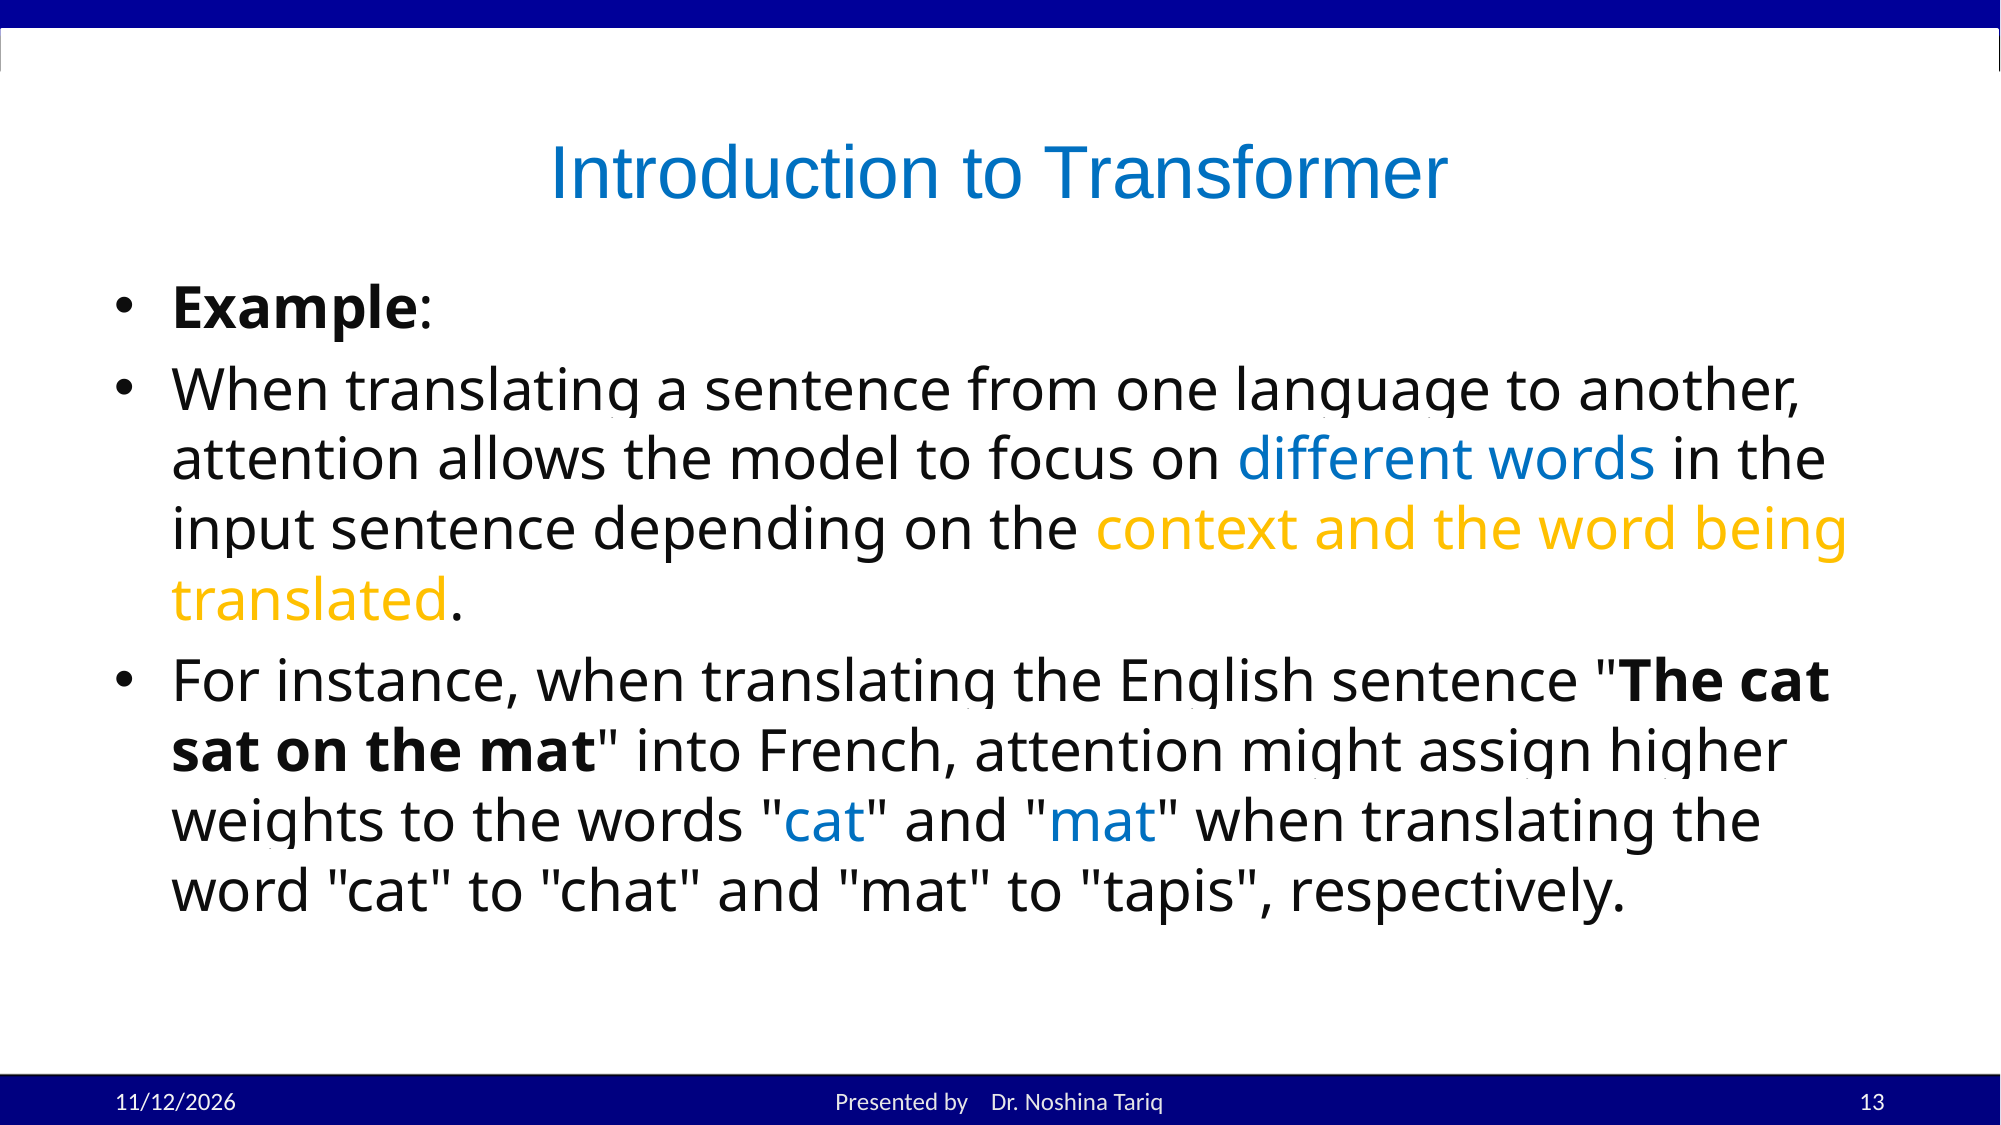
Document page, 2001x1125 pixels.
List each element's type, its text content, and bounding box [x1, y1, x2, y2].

picture [0, 0, 2001, 1125]
slide_number 13 [1433, 1062, 1900, 1125]
title Introduction to Transformer [99, 99, 1900, 238]
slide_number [99, 1062, 567, 1125]
list Example: When translating a sentence from one language to another, attention allows the model to focus on different words in the input sentence depending on the context and the word being translated. For instance, when translating the English sentence "The cat sat on the mat" into French, attention might assign higher weights to the words "cat" and "mat" when translating the word "cat" to "chat" and "mat" to "tapis", respectively. [99, 262, 1900, 1005]
footer Presented by Dr. Noshina Tariq [683, 1062, 1317, 1125]
